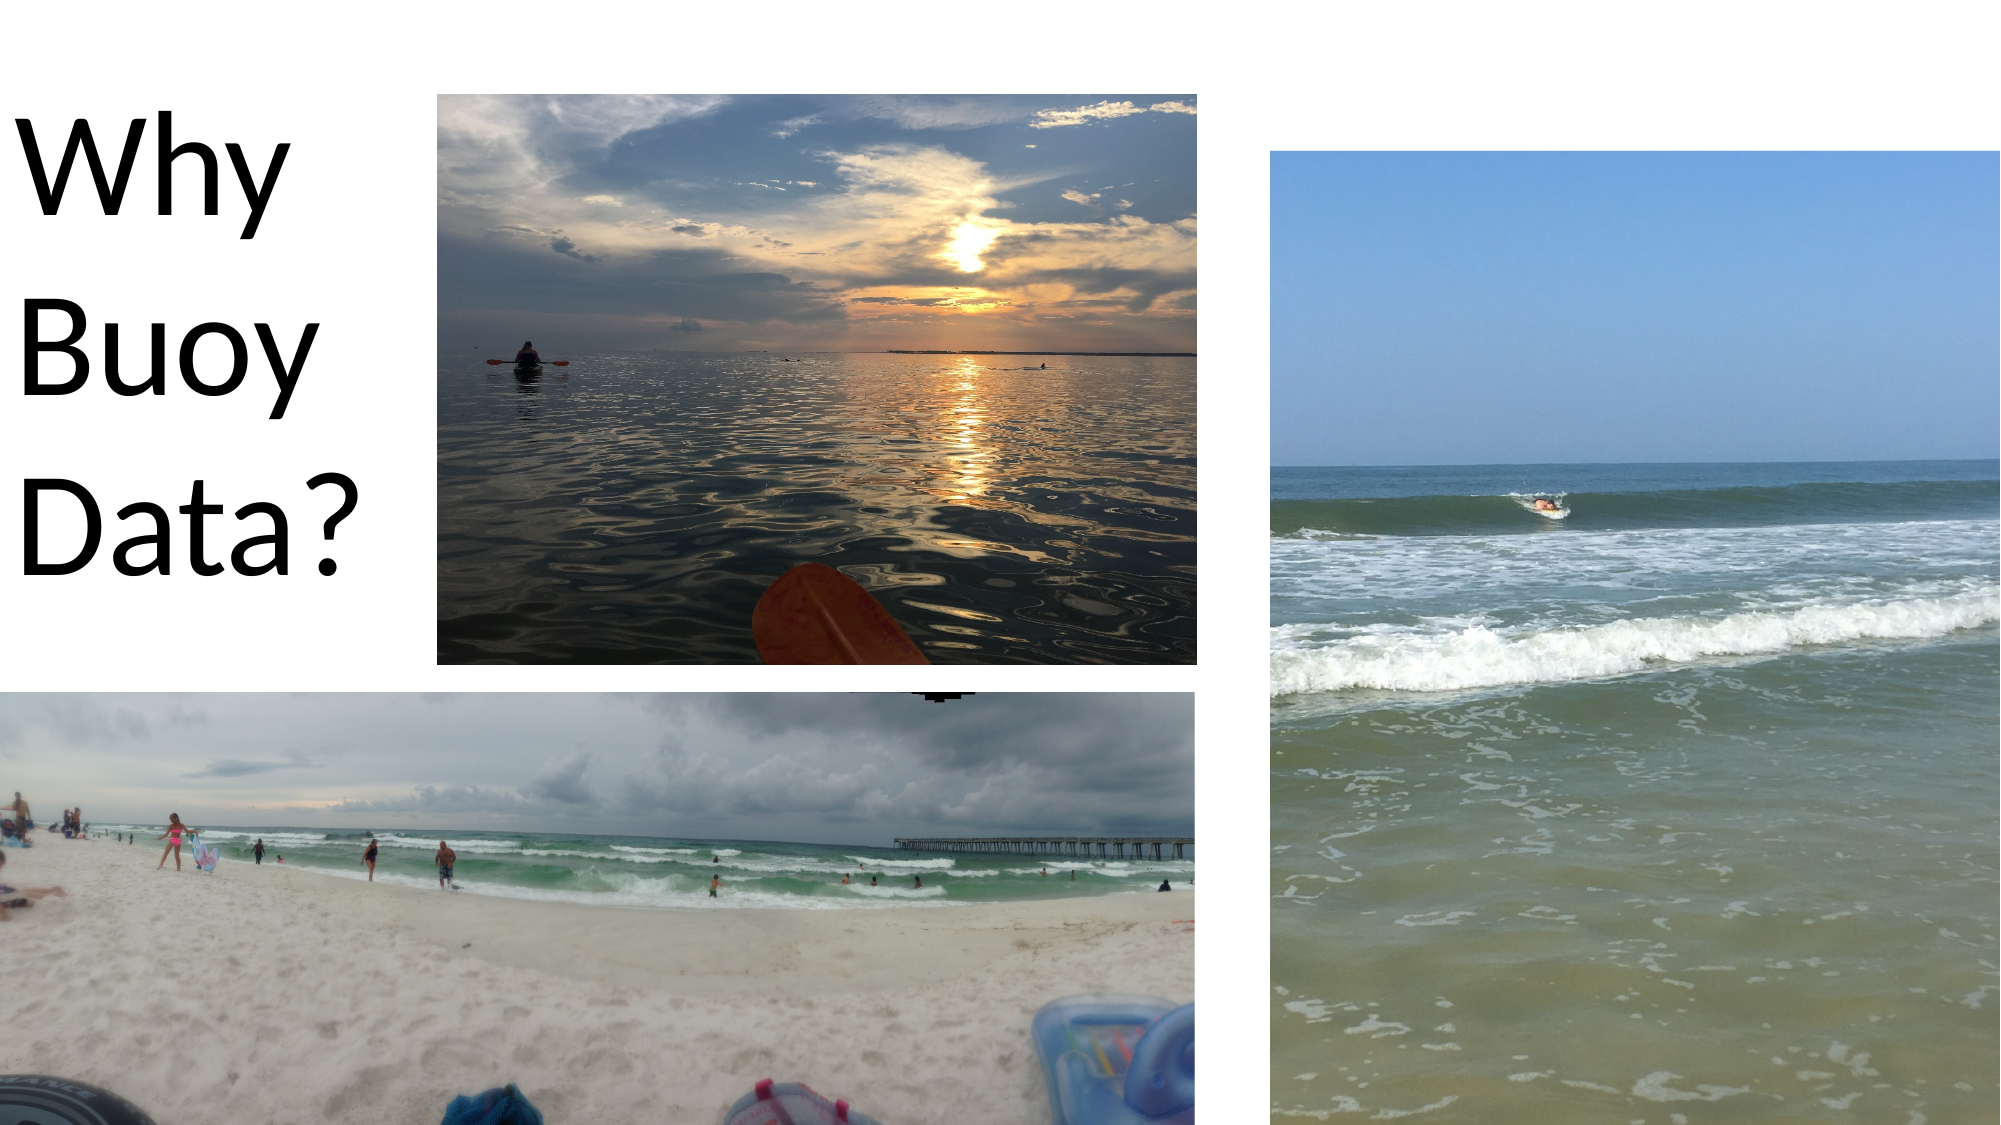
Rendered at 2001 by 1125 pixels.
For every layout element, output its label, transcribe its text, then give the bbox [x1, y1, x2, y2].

picture [0, 94, 2000, 1125]
text_box Why Buoy Data? [0, 58, 420, 614]
